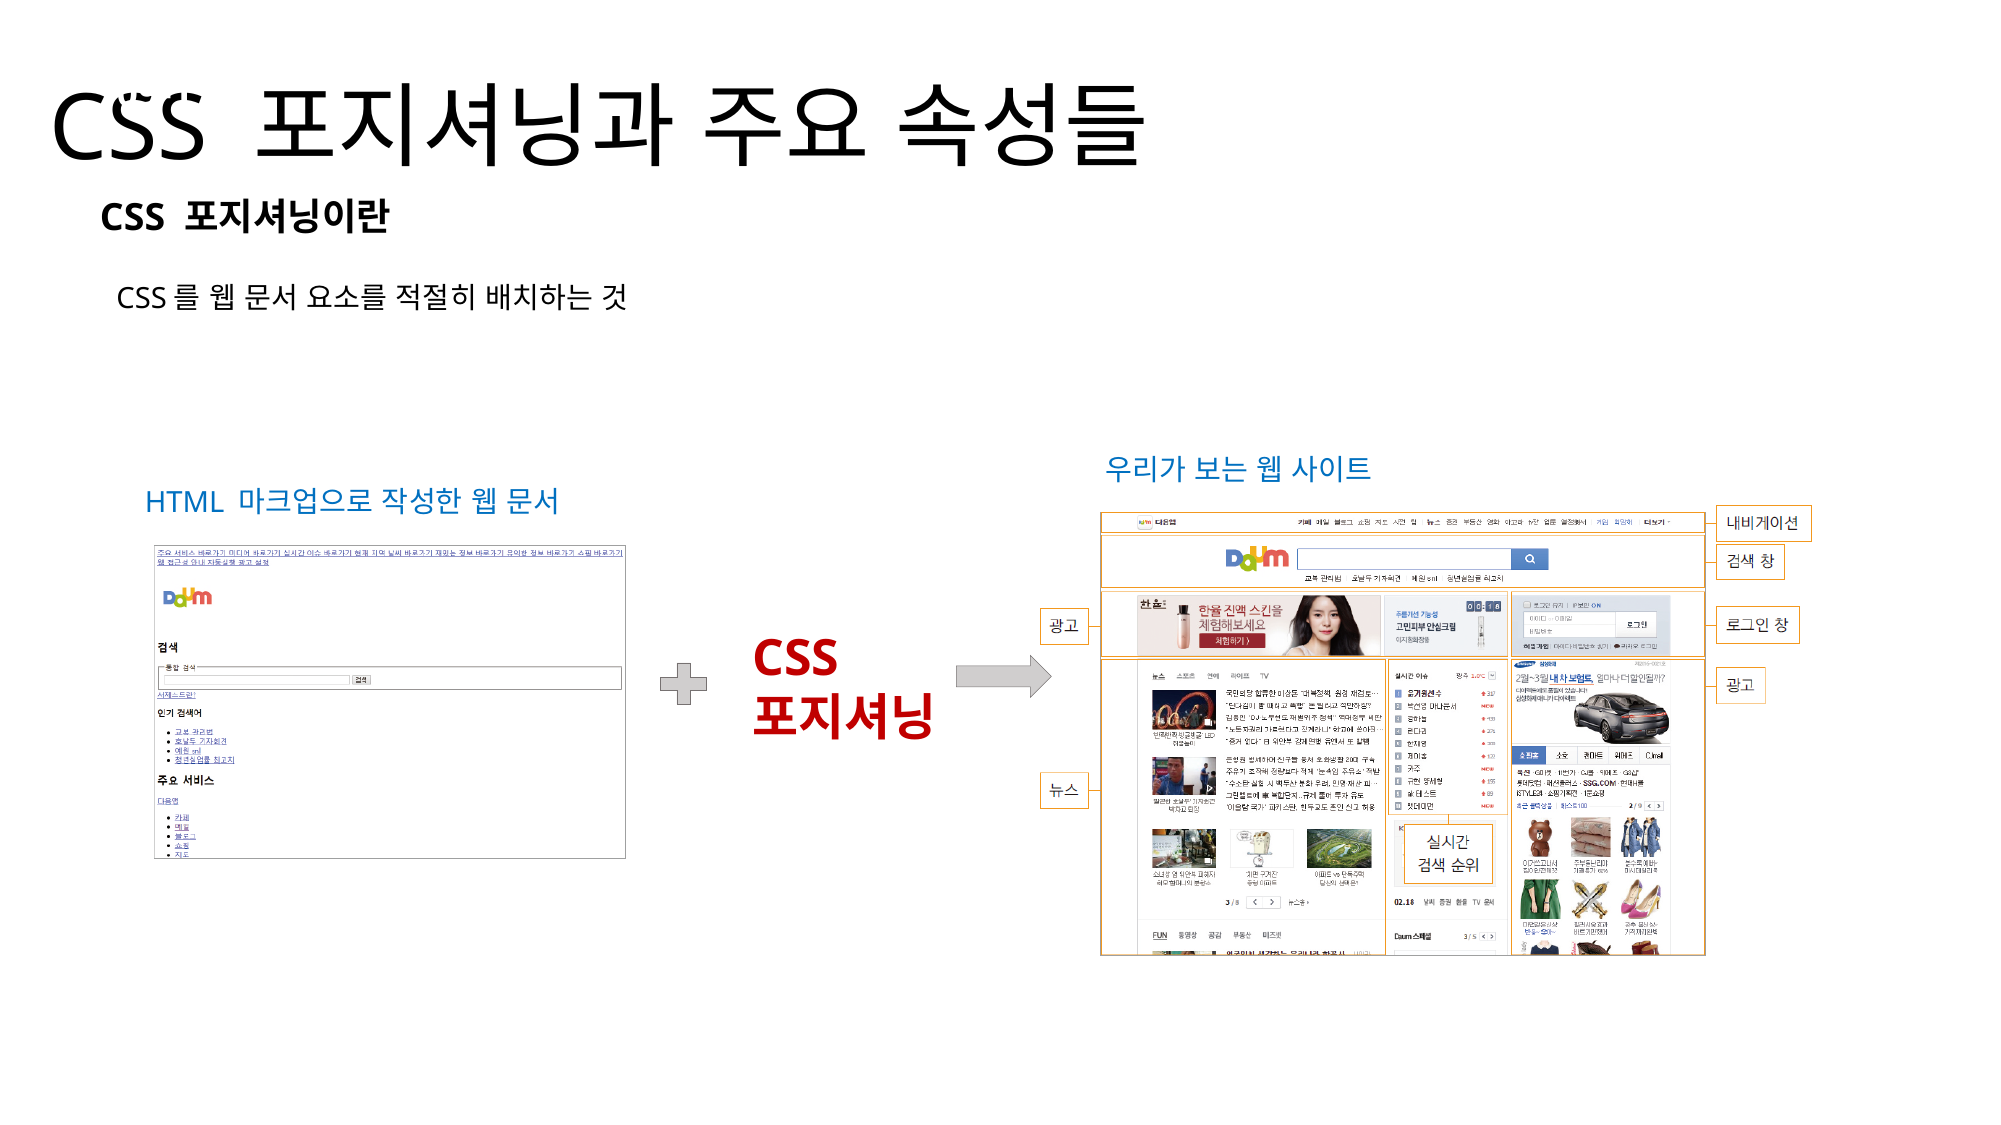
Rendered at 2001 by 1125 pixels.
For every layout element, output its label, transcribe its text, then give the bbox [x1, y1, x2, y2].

text_box CSS 포지셔닝 [737, 618, 952, 753]
text_box CSS 포지셔닝이란 [85, 185, 522, 246]
text_box [955, 664, 1018, 688]
text_box CSS를 웹 문서 요소를 적절히 배치하는 것 [101, 272, 939, 323]
picture [1018, 494, 1847, 982]
text_box 09-1 [101, 61, 222, 122]
text_box HTML 마크업으로 작성한 웹 문서 [129, 476, 684, 526]
picture [145, 534, 633, 865]
text_box [659, 662, 708, 705]
title CSS 포지셔닝과 주요 속성들 [34, 20, 1760, 239]
text_box 우리가 보는 웹 사이트 [1090, 444, 1644, 494]
